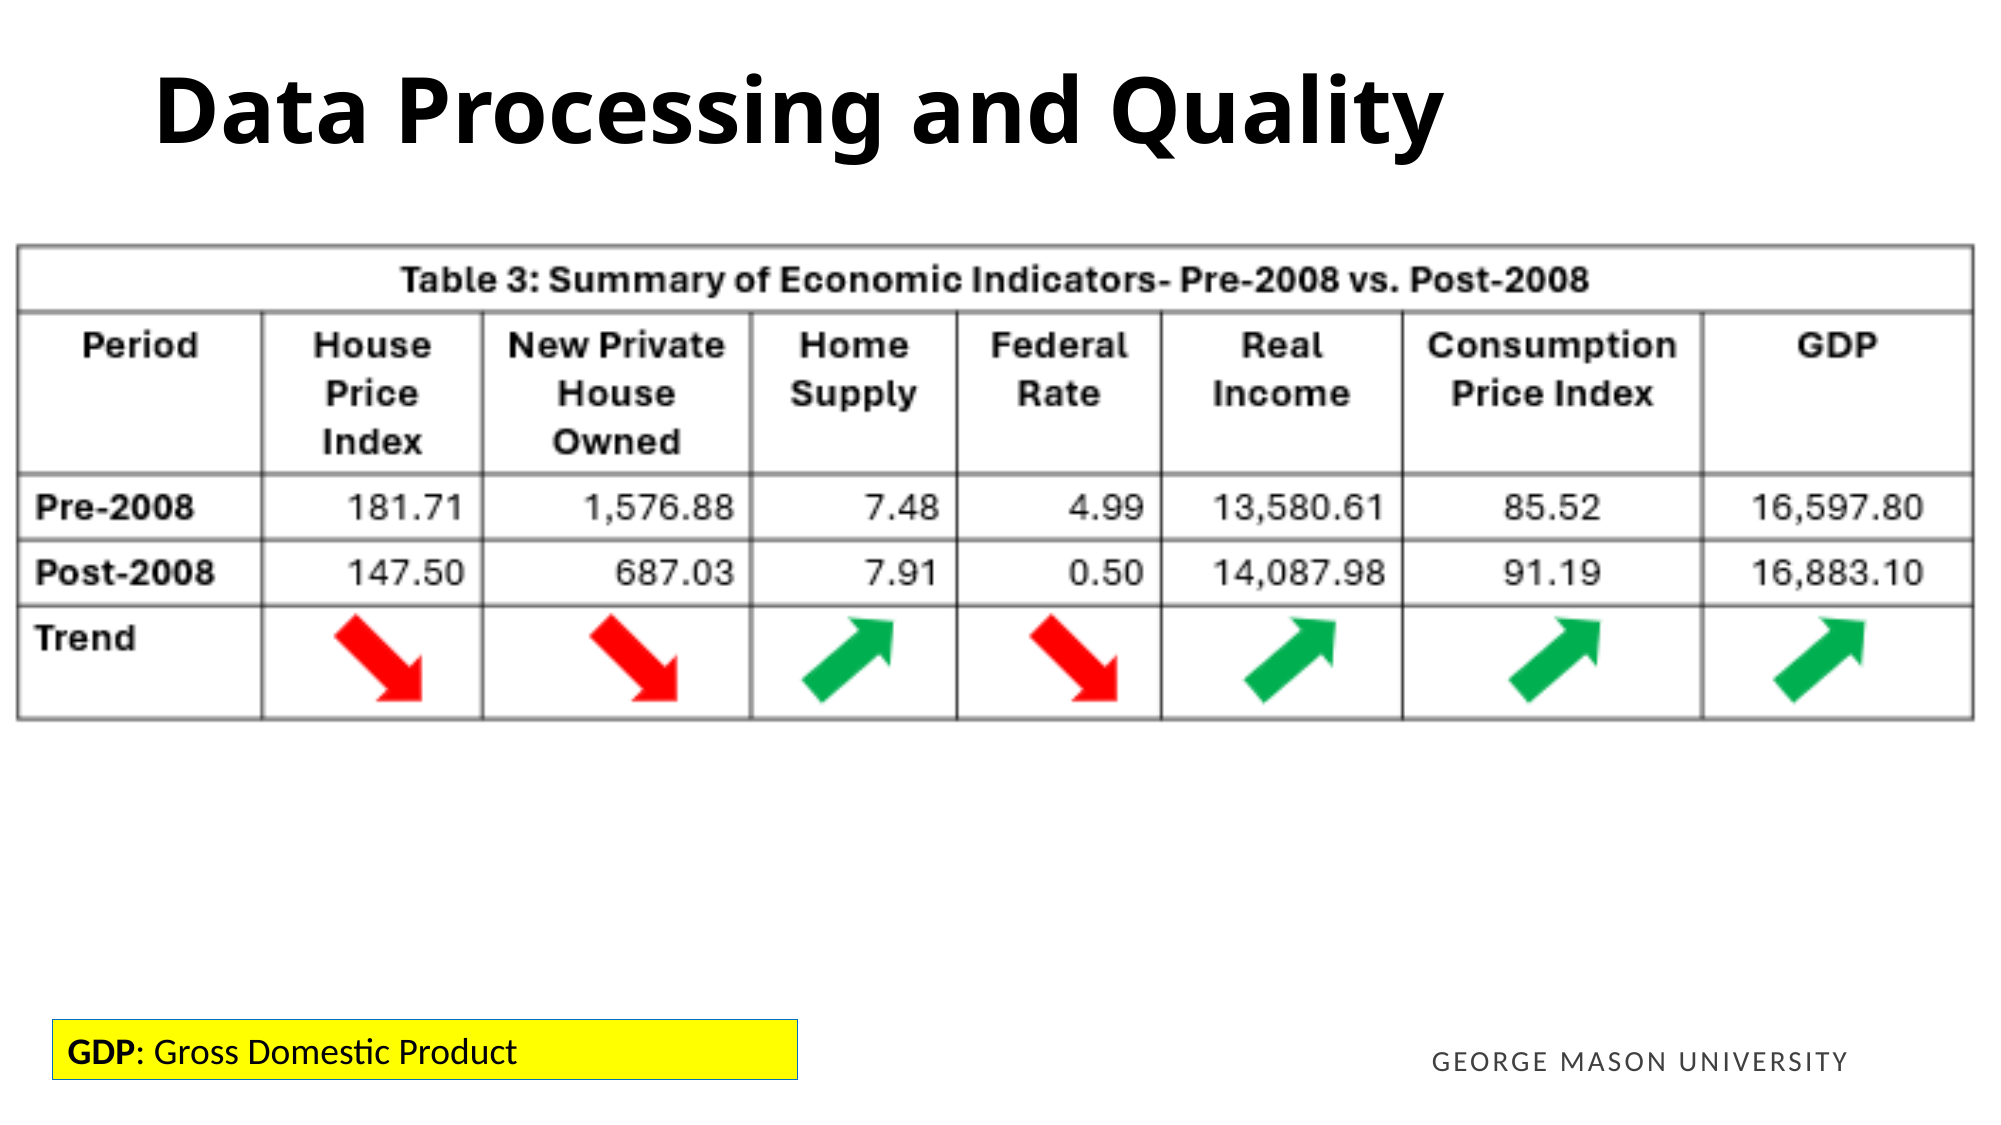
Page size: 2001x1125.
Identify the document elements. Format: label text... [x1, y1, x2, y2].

footer GEORGE MASON UNIVERSITY [1187, 1035, 1863, 1096]
text_box GDP: Gross Domestic Product [52, 1019, 798, 1080]
title Data Processing and Quality [137, 5, 1863, 222]
picture [0, 222, 2000, 748]
